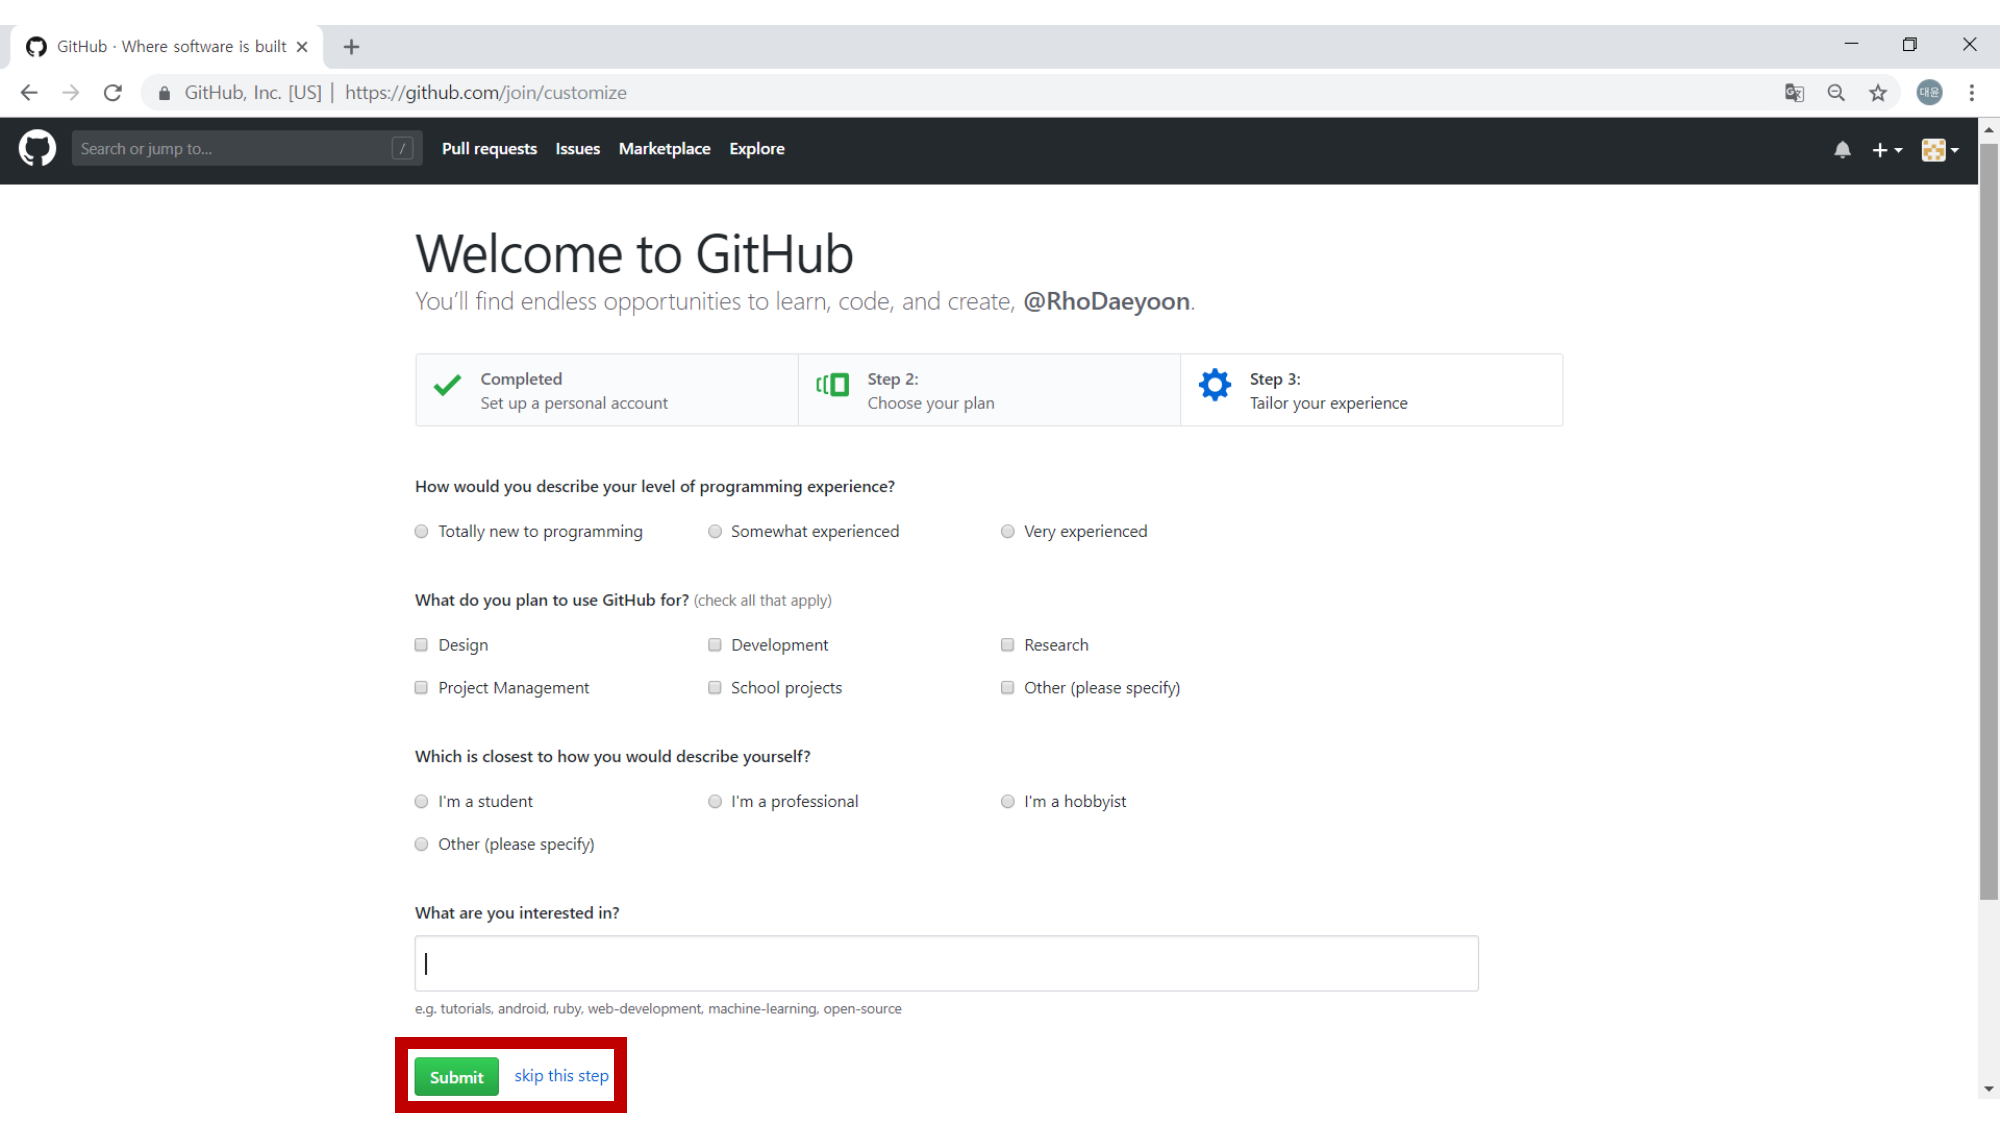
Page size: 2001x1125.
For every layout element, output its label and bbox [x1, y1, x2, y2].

text_box [400, 1099, 621, 1108]
picture [0, 25, 2000, 1099]
